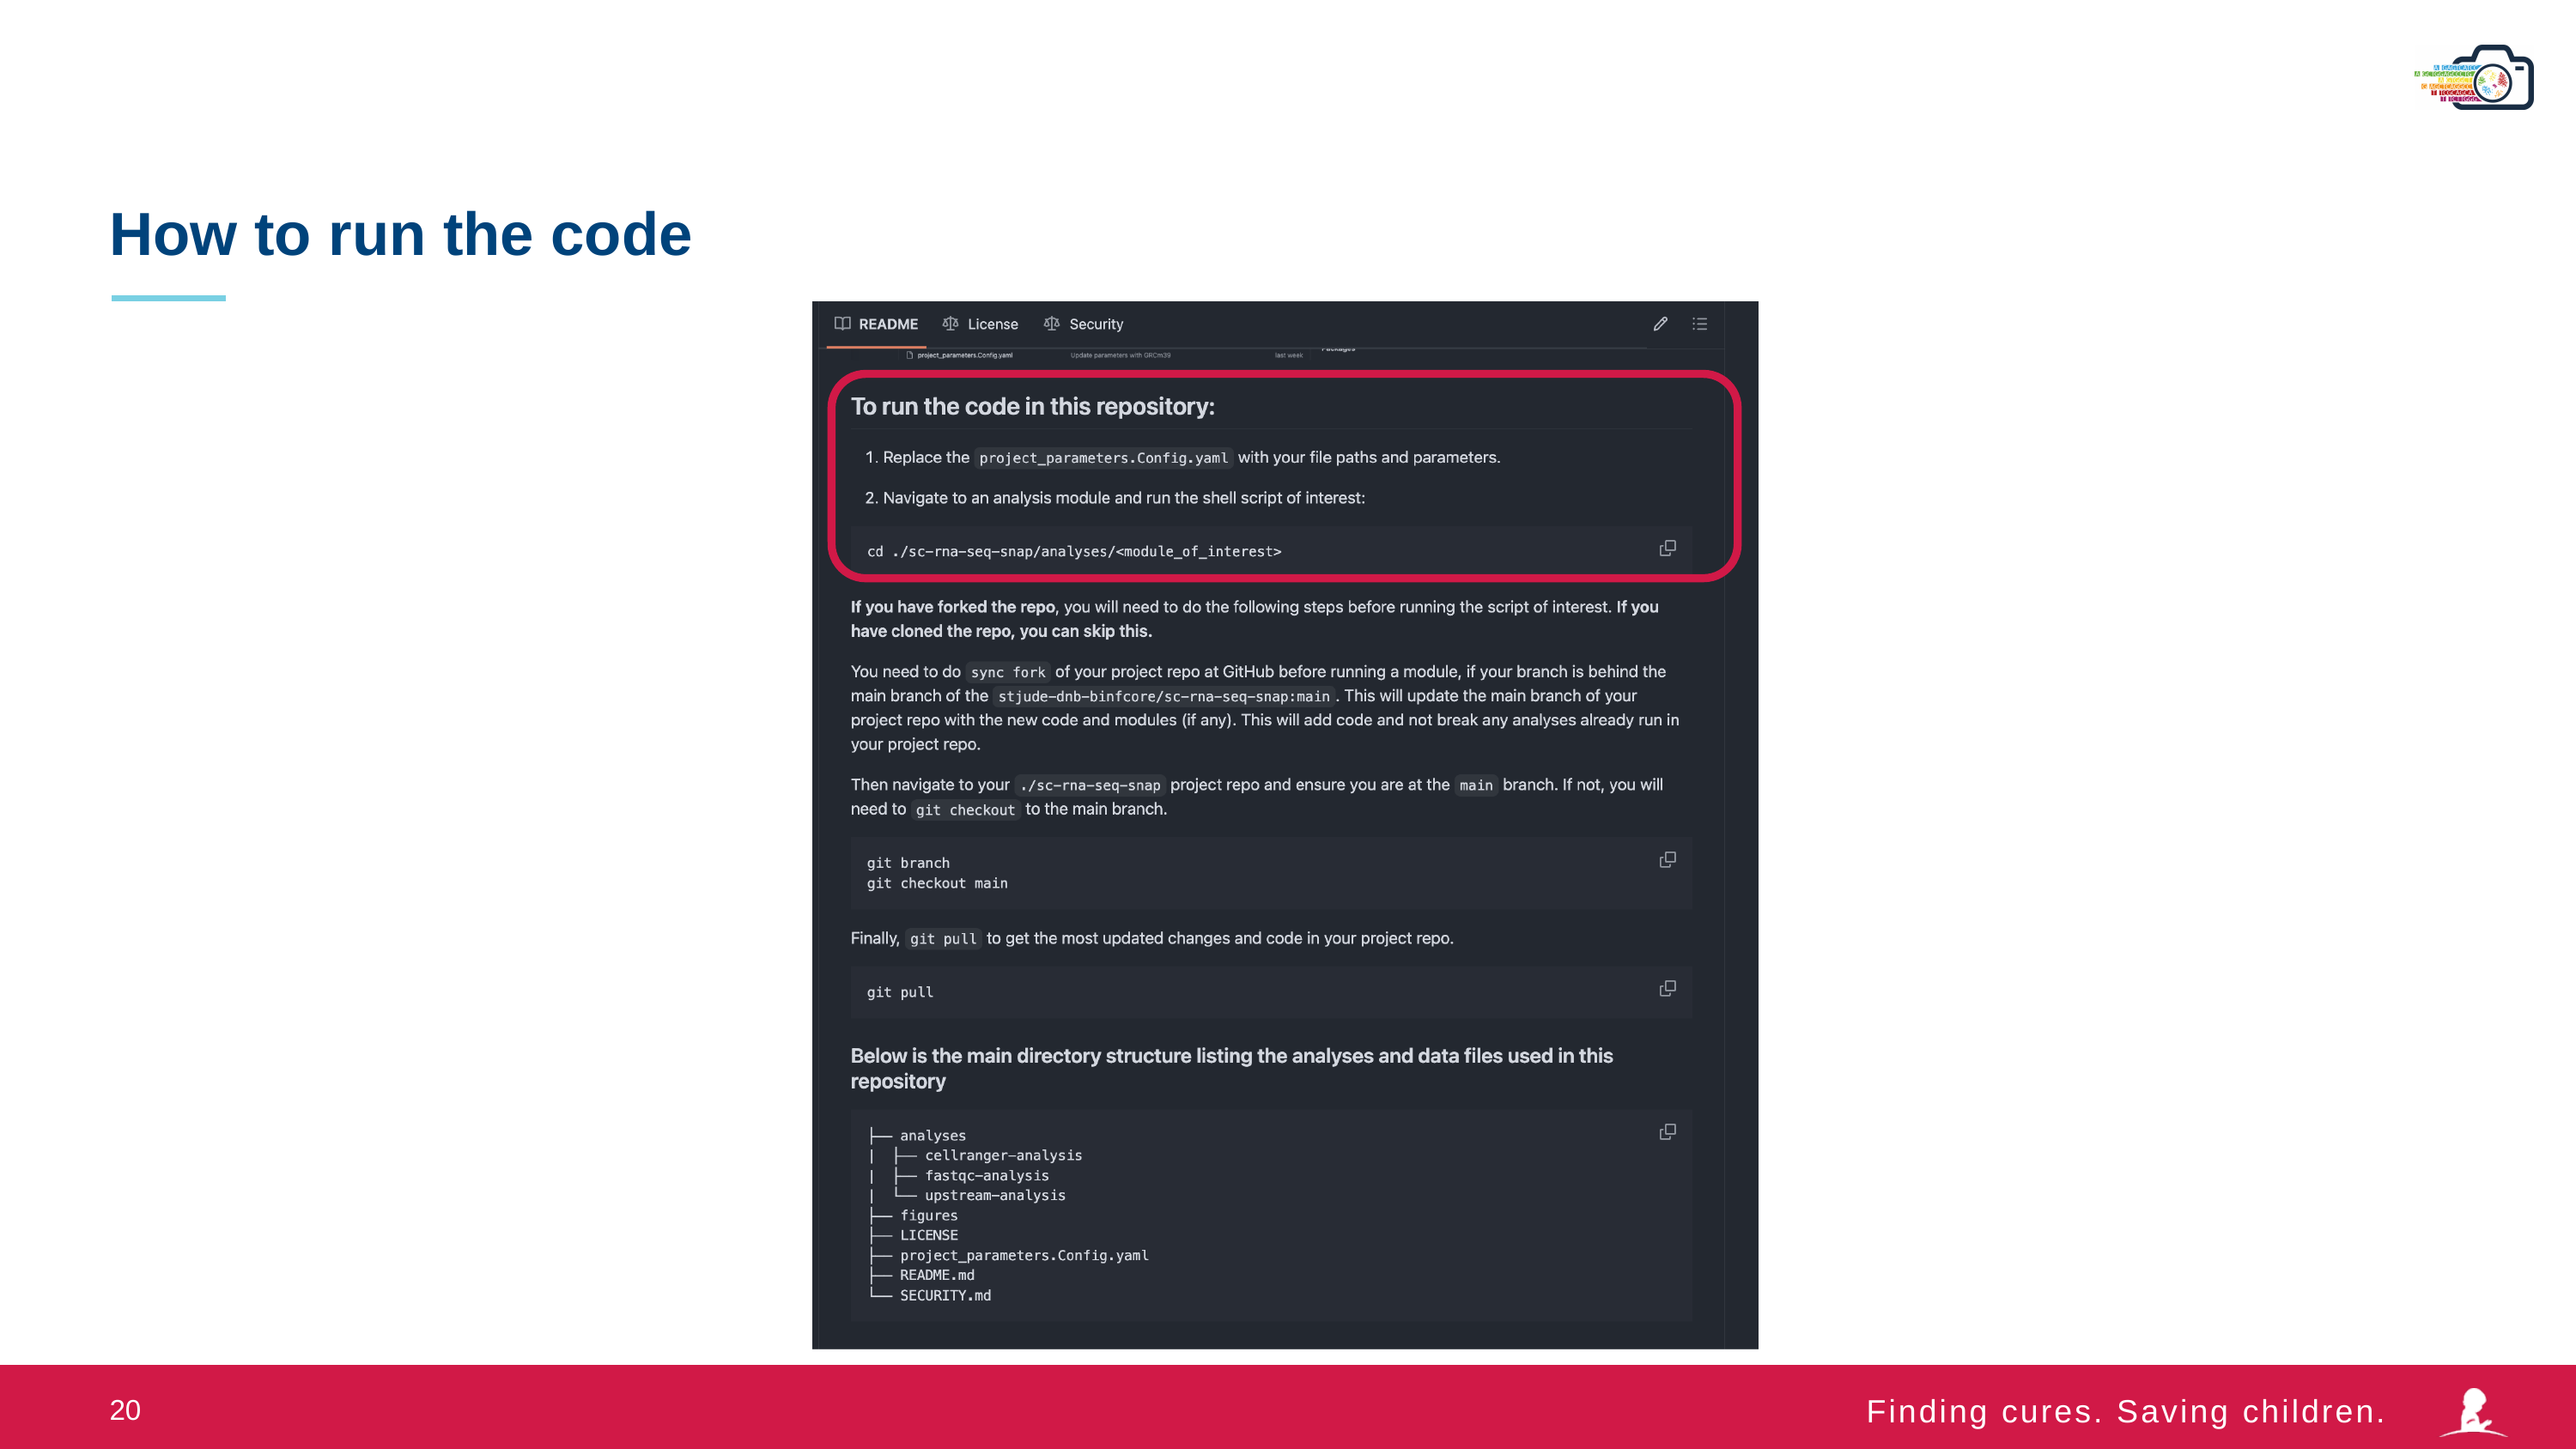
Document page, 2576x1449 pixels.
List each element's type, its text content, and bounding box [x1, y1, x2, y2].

picture [2415, 45, 2534, 110]
picture [812, 300, 1759, 1349]
slide_number 20 [96, 1375, 228, 1442]
title How to run the code [96, 77, 2475, 276]
